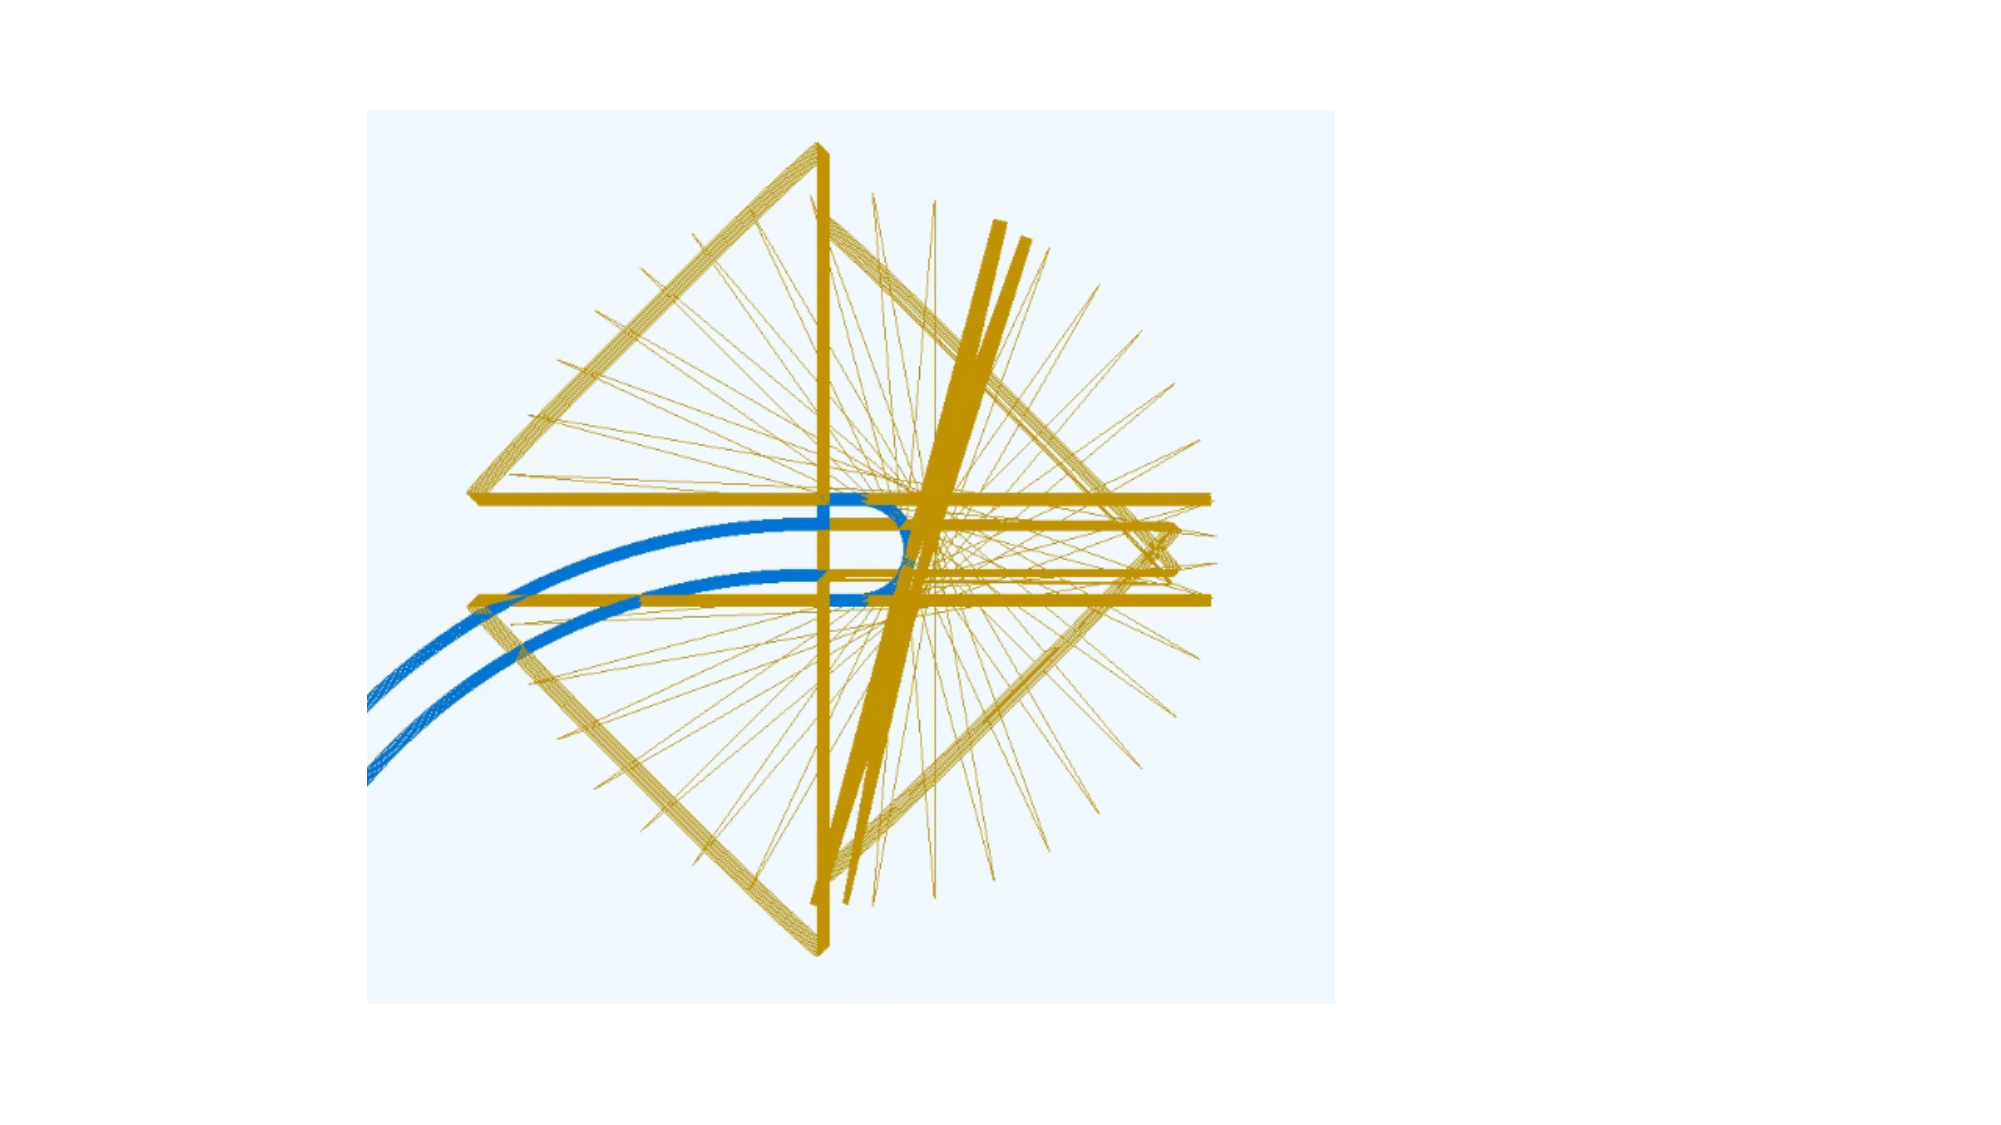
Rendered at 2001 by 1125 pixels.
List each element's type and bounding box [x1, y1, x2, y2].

picture [367, 110, 1335, 1004]
